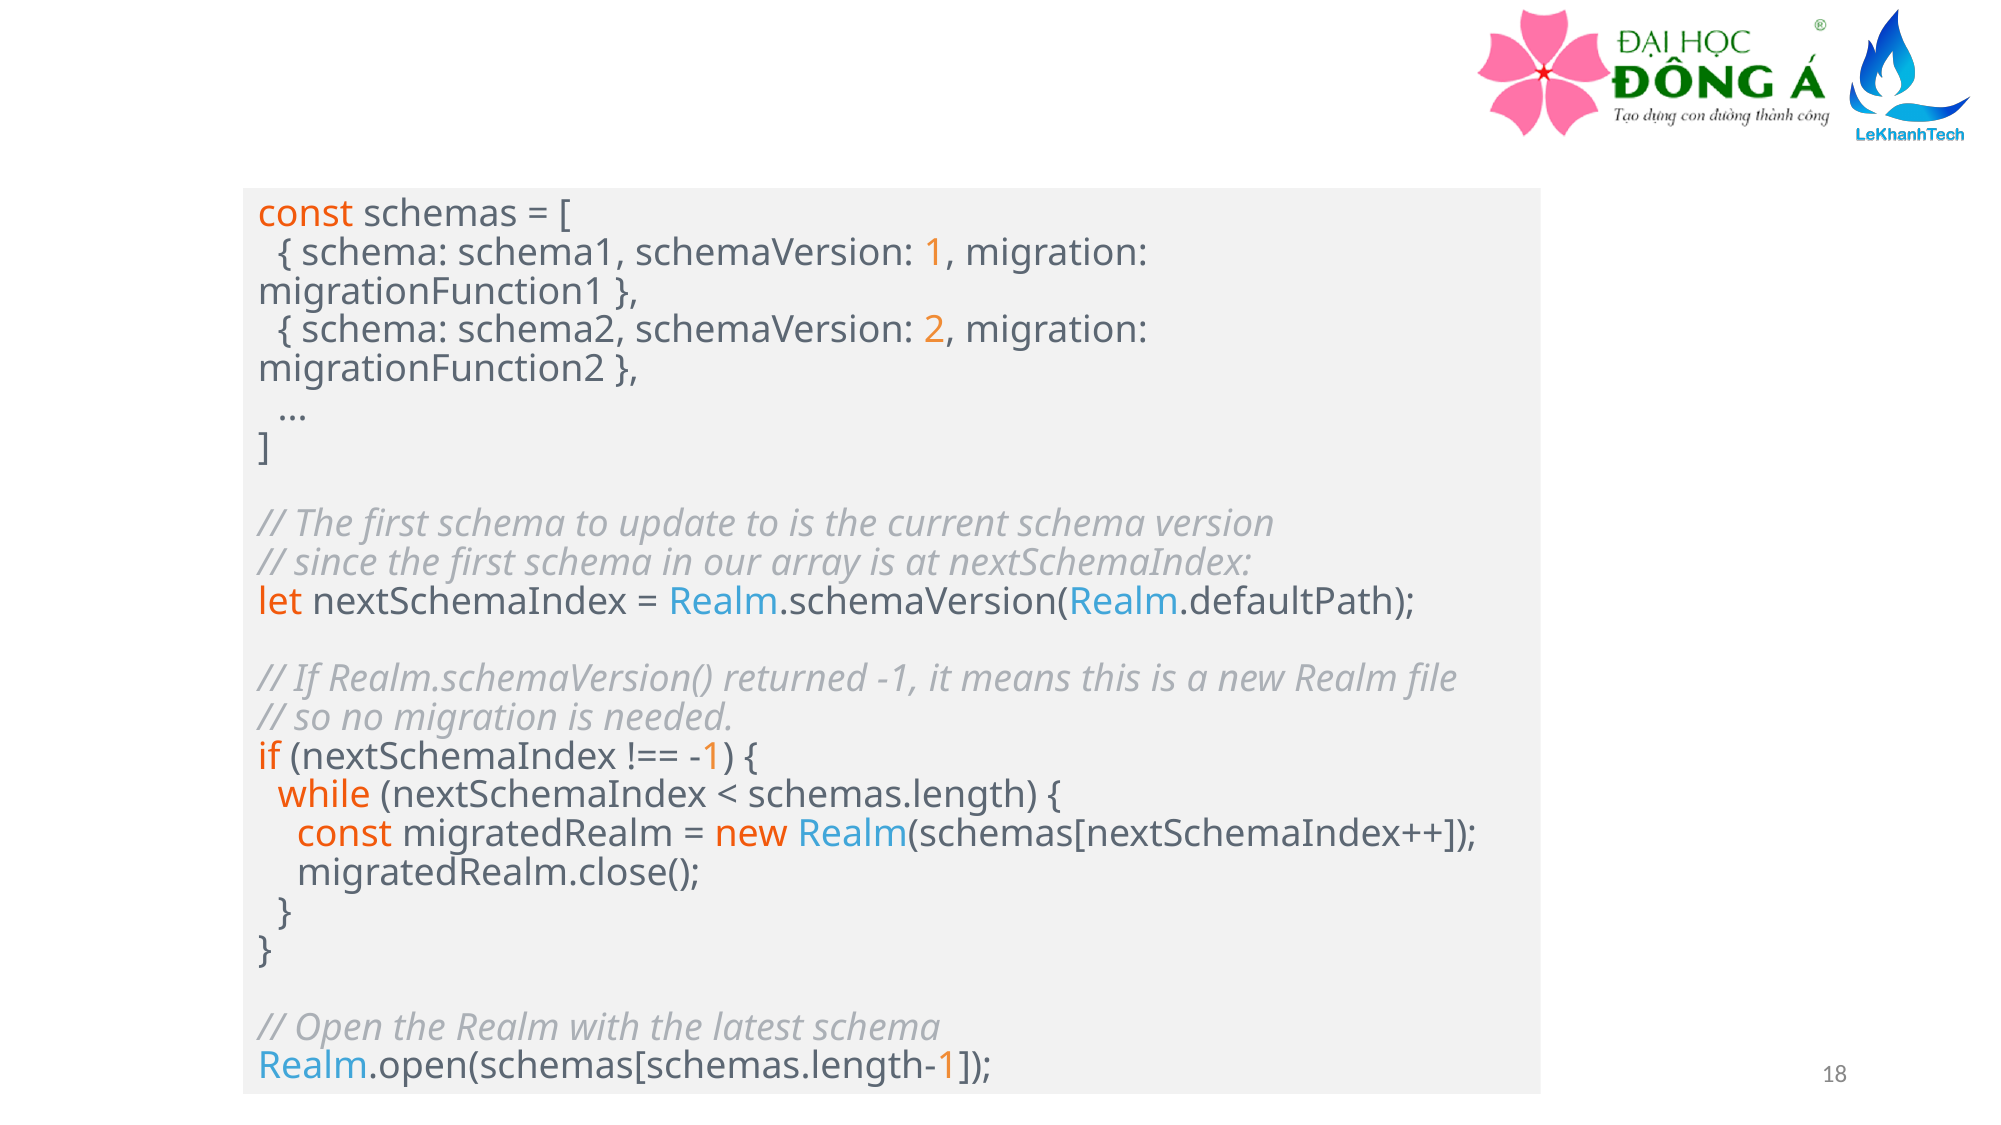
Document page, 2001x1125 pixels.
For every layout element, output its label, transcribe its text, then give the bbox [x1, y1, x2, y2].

picture [1465, 5, 1980, 144]
text_box const schemas = [ { schema: schema1, schemaVersion: 1, migration: migrationFunction1 }, { schema: schema2, schemaVersion: 2, migration: migrationFunction2 }, ... ] // The first schema to update to is the current schema version // since the first schema in our array is at nextSchemaIndex: let nextSchemaIndex = Realm.schemaVersion(Realm.defaultPath); // If Realm.schemaVersion() returned -1, it means this is a new Realm file // so no migration is needed. if (nextSchemaIndex !== -1) { while (nextSchemaIndex < schemas.length) { const migratedRealm = new Realm(schemas[nextSchemaIndex++]); migratedRealm.close(); } } // Open the Realm with the latest schema Realm.open(schemas[schemas.length-1]); [243, 188, 1541, 1094]
slide_number 18 [1412, 1042, 1863, 1103]
